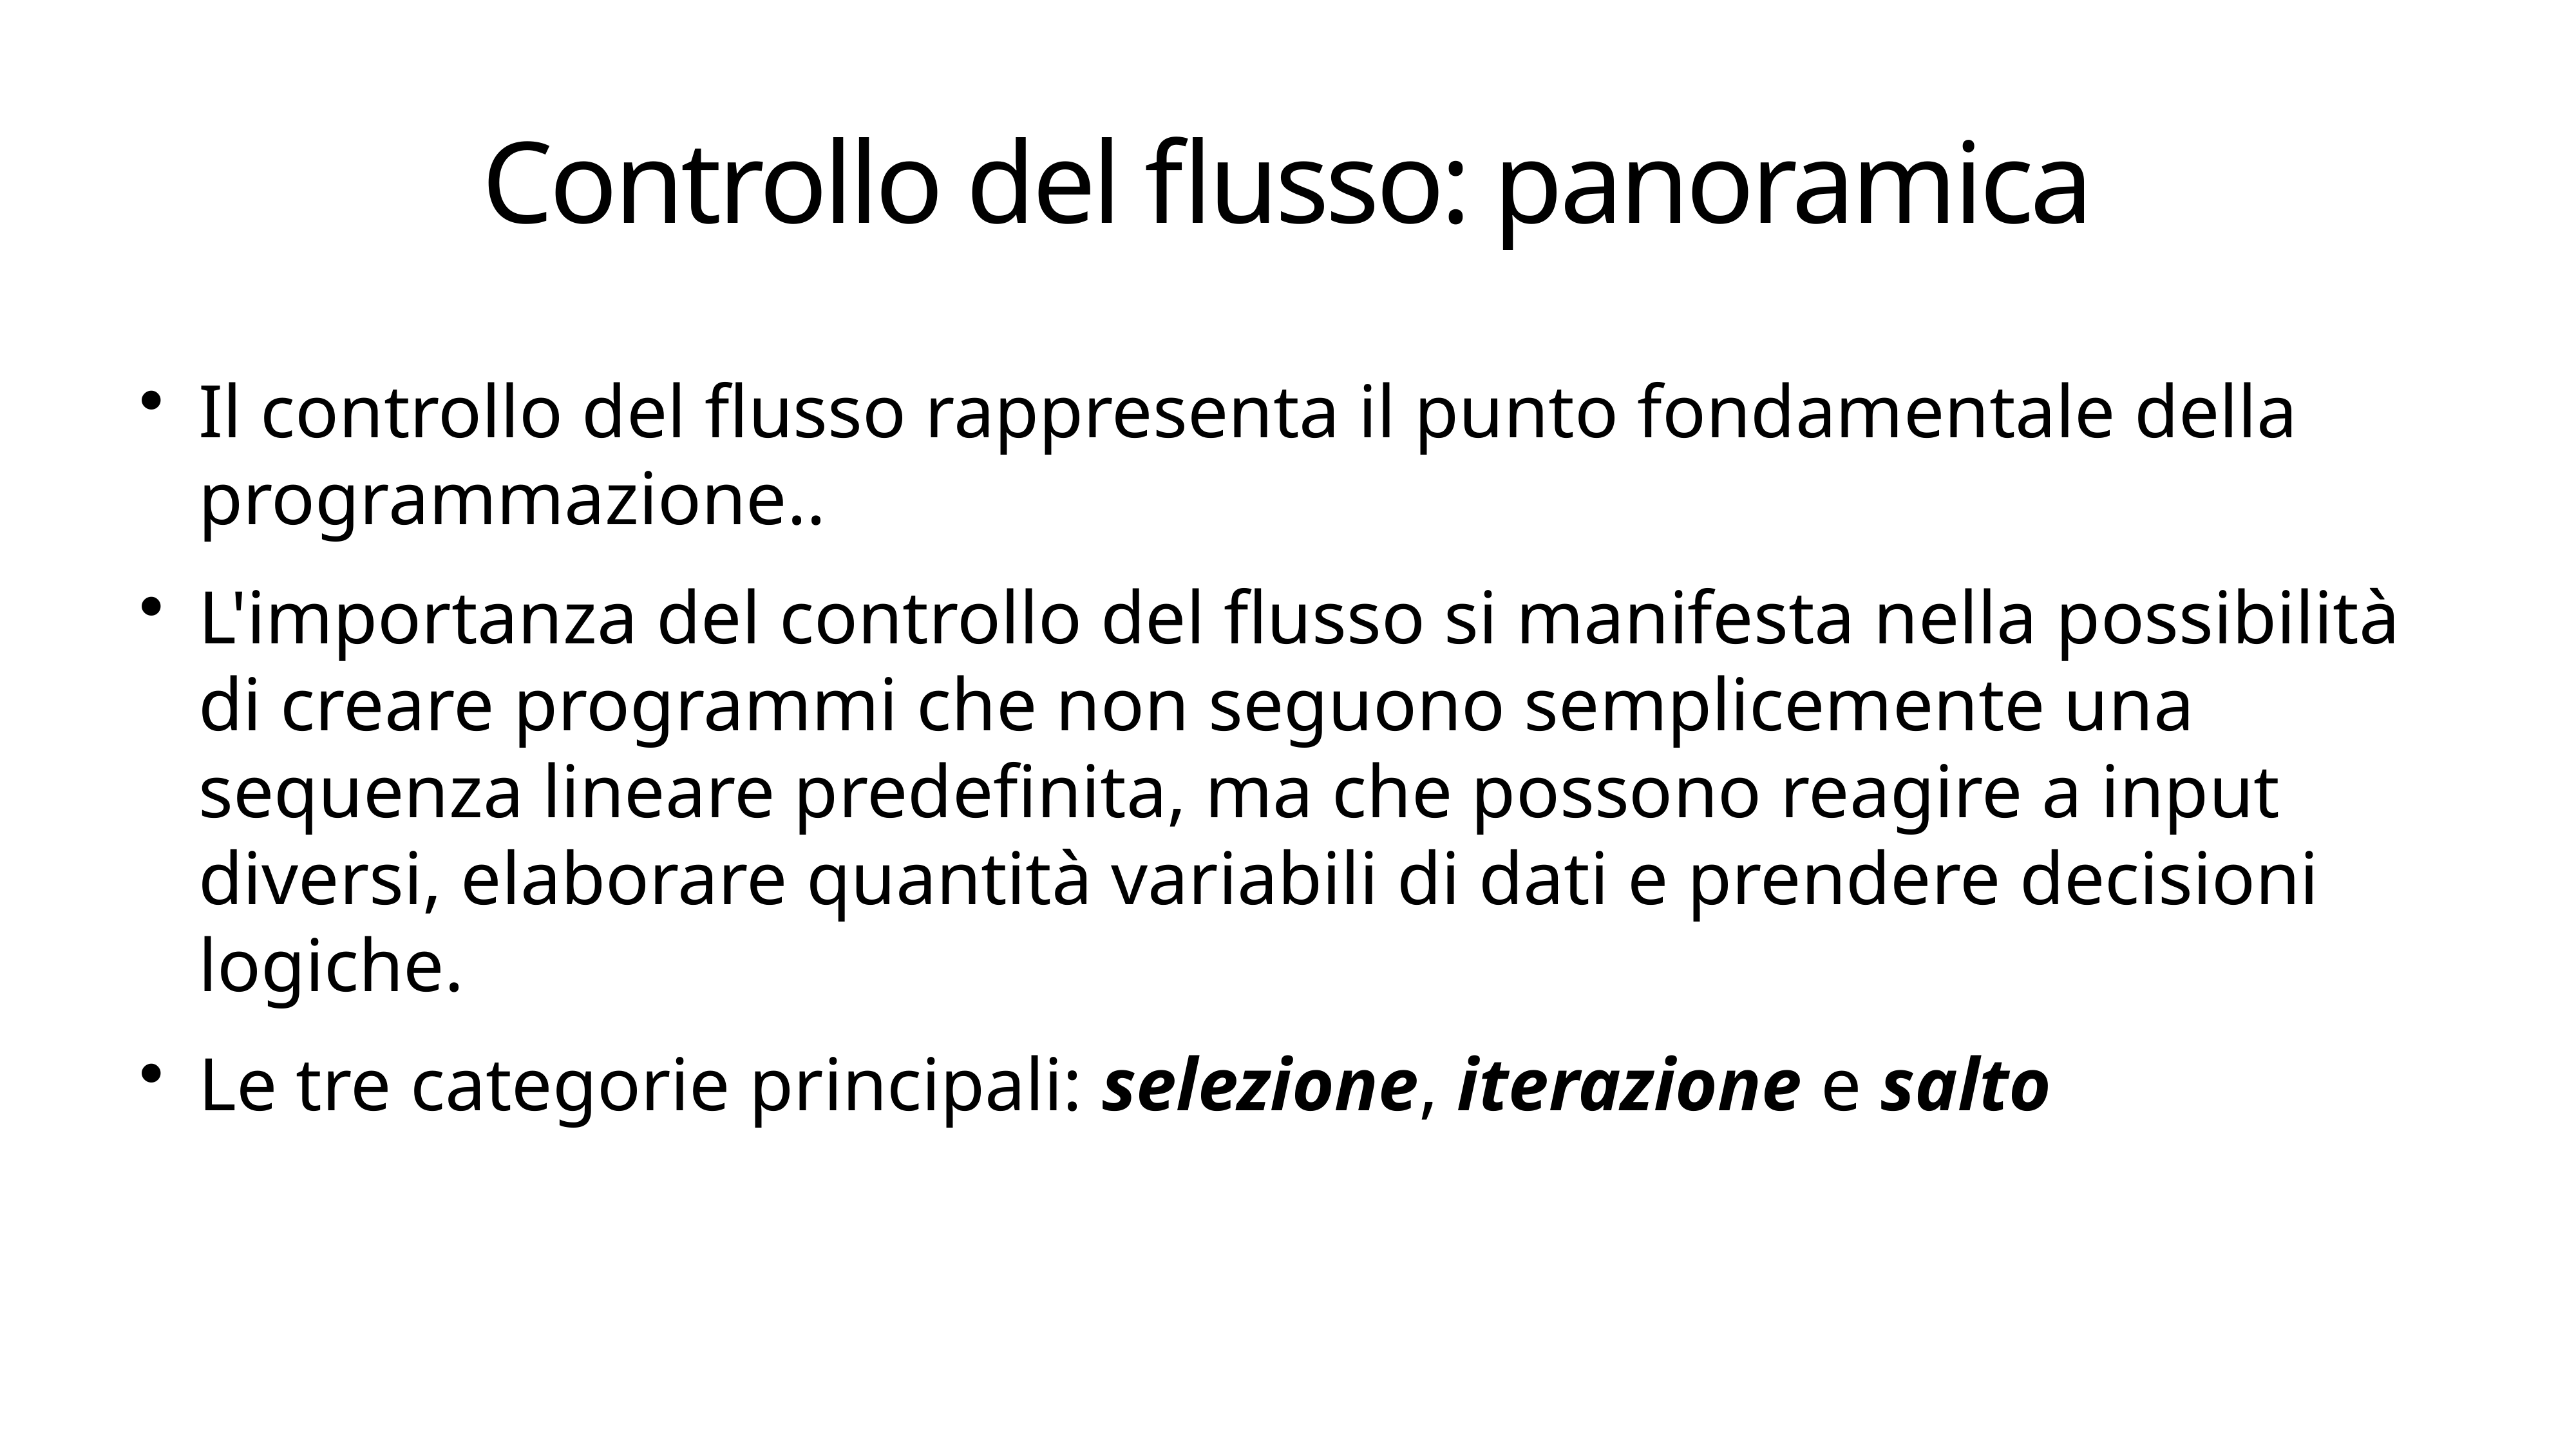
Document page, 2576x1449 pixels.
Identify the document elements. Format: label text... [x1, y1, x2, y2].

title Controllo del flusso: panoramica [133, 85, 2443, 251]
list Il controllo del flusso rappresenta il punto fondamentale della programmazione.. L'importanza del controllo del flusso si manifesta nella possibilità di creare programmi che non seguono semplicemente una sequenza lineare predefinita, ma che possono reagire a input diversi, elaborare quantità variabili di dati e prendere decisioni logiche. Le tre categorie principali: selezione, iterazione e salto [133, 359, 2443, 1342]
